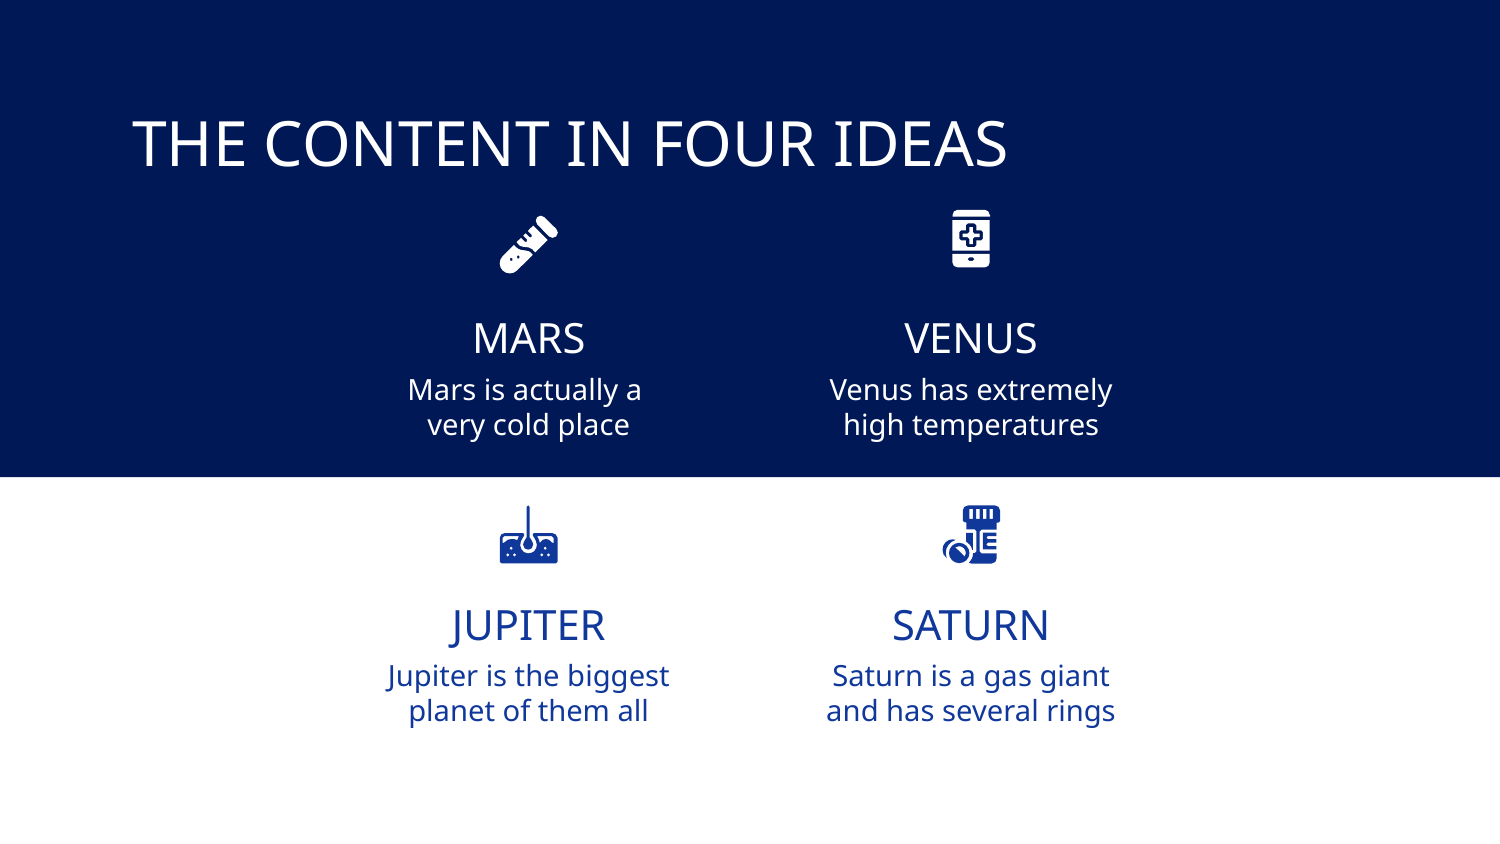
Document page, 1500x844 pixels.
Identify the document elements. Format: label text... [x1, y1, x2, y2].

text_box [952, 209, 991, 268]
subtitle Saturn is a gas giant and has several rings [808, 664, 1134, 752]
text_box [499, 505, 558, 564]
subtitle Venus has extremely high temperatures [808, 378, 1134, 466]
subtitle JUPITER [366, 601, 692, 664]
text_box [499, 215, 559, 274]
subtitle Mars is actually a very cold place [366, 378, 692, 466]
subtitle MARS [366, 315, 692, 378]
title THE CONTENT IN FOUR IDEAS [116, 88, 1383, 183]
subtitle Jupiter is the biggest planet of them all [366, 664, 692, 752]
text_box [941, 505, 1001, 564]
subtitle VENUS [808, 315, 1134, 378]
subtitle SATURN [808, 601, 1134, 664]
